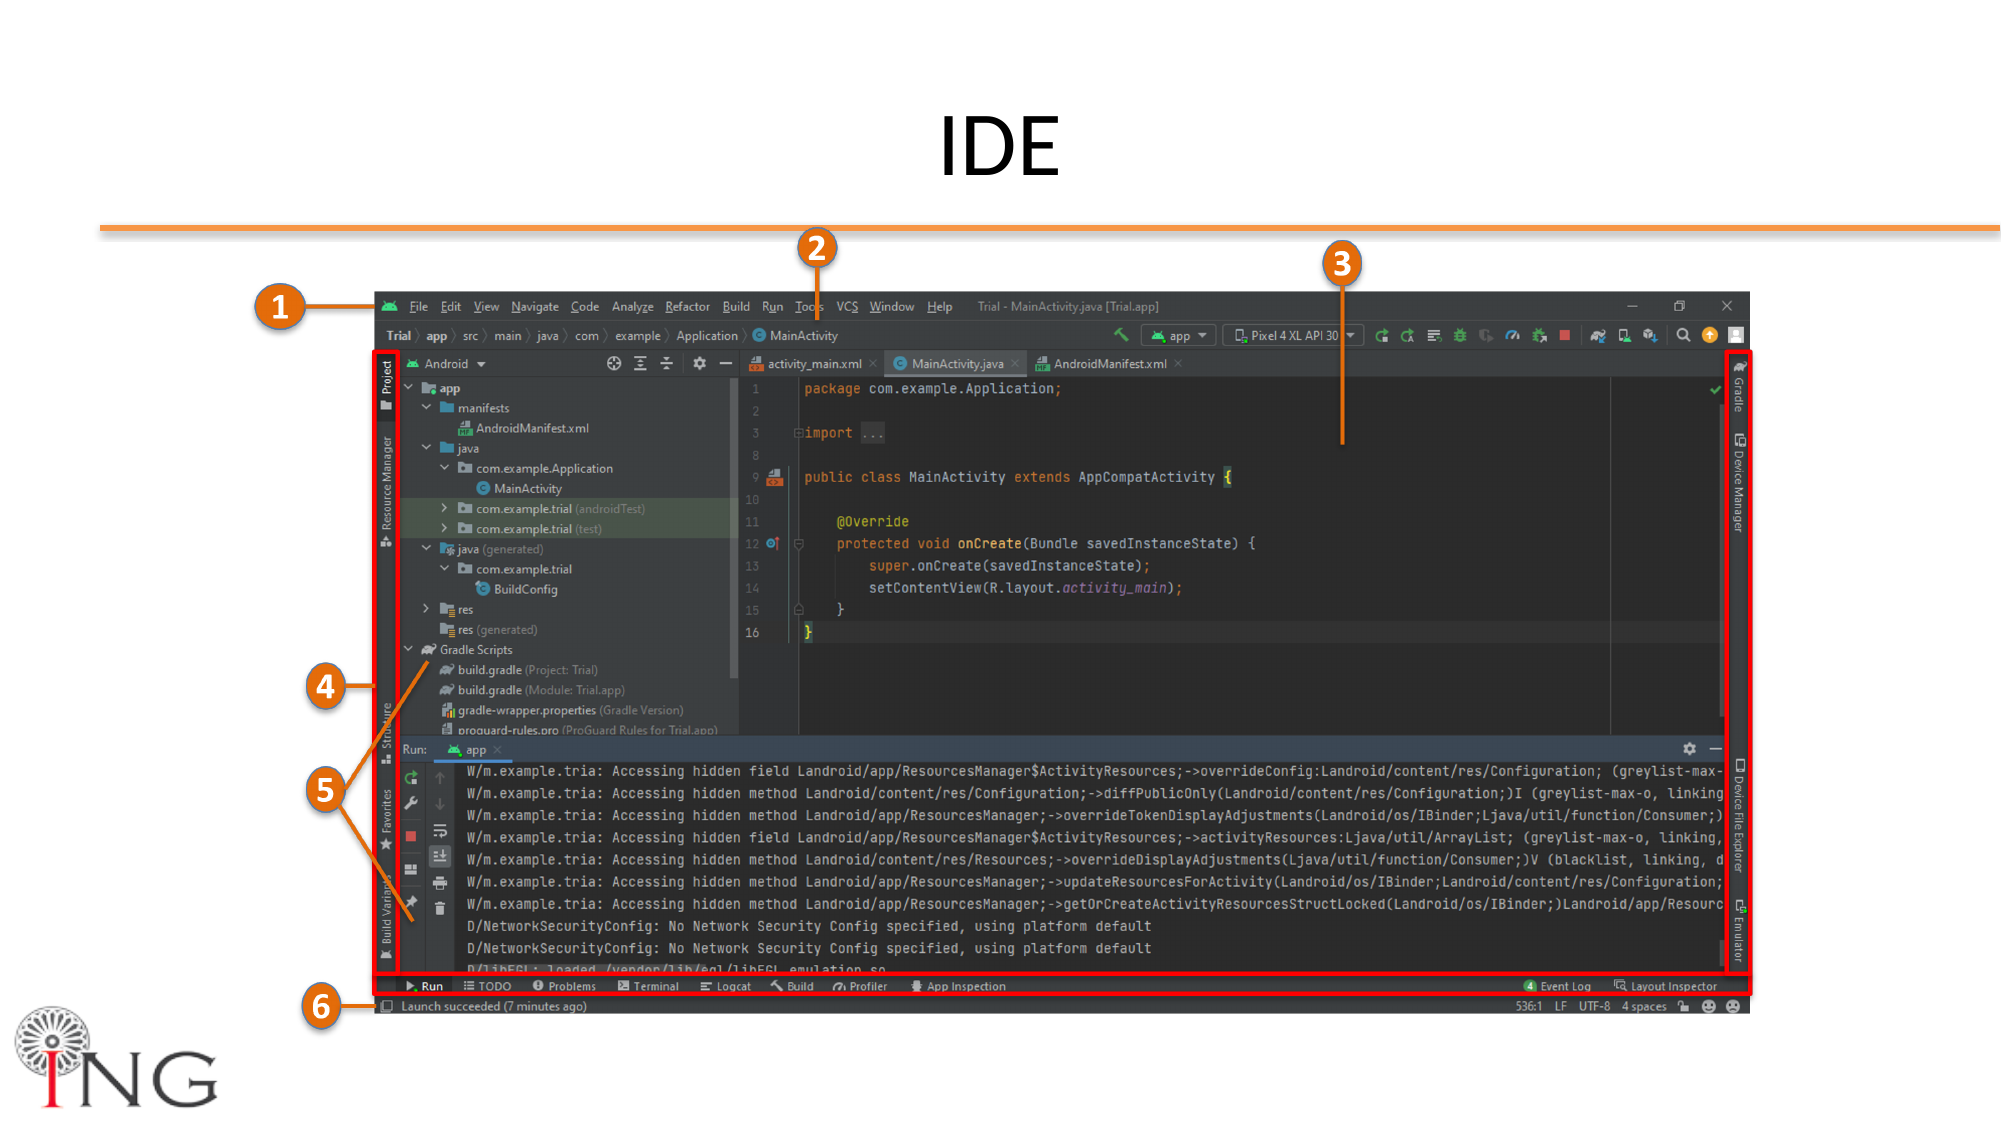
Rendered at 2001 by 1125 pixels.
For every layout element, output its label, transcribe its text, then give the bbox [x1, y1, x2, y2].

title IDE [99, 45, 1900, 233]
picture [0, 209, 1759, 1125]
